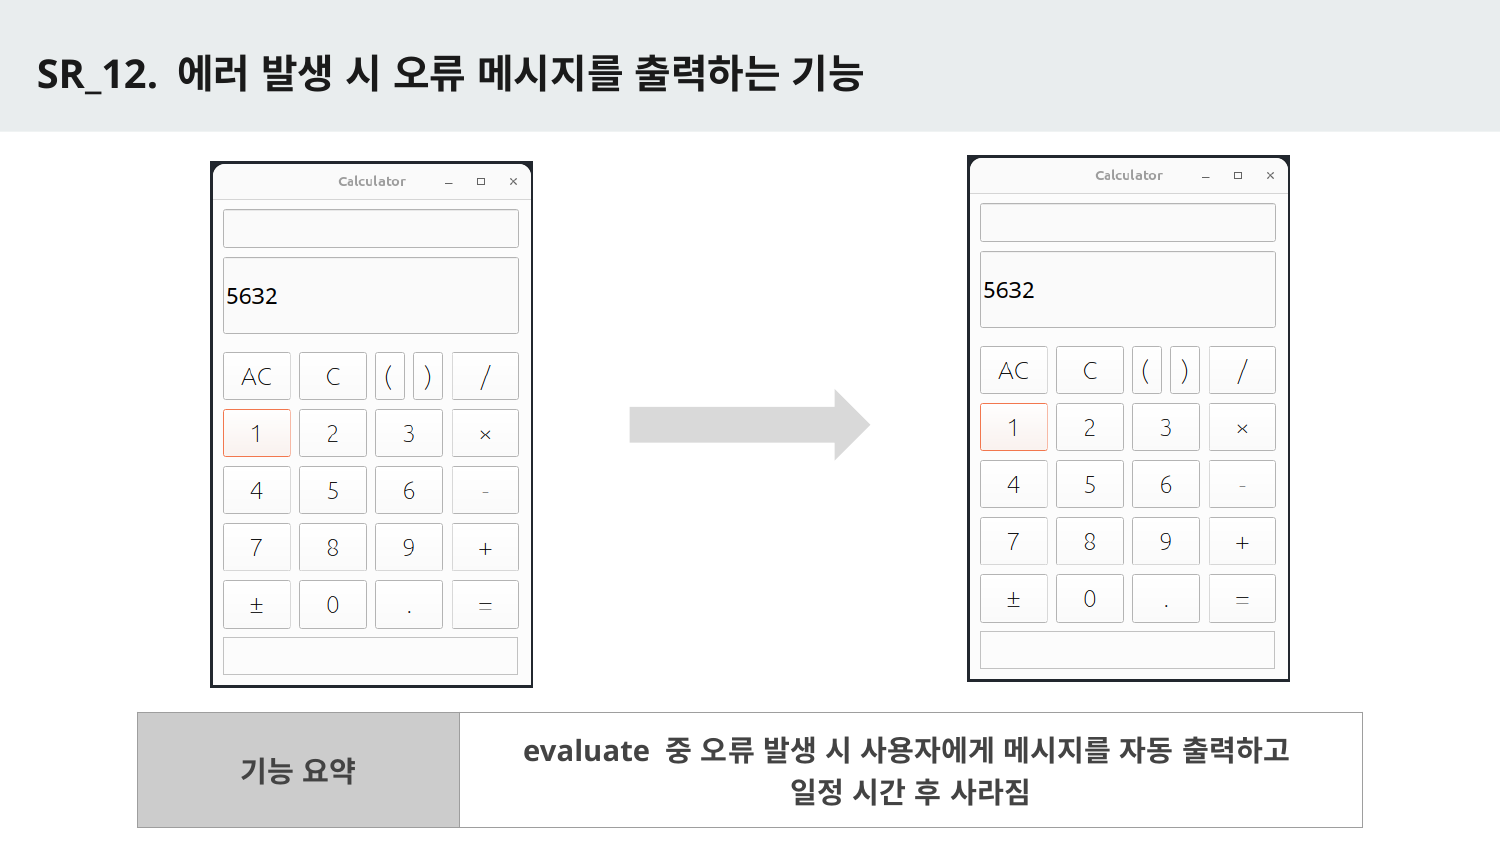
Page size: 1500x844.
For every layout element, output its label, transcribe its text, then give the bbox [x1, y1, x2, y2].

text_box [629, 388, 871, 461]
title SR_12. 에러 발생 시 오류 메시지를 출력하는 기능 [21, 27, 1284, 116]
picture [967, 155, 1290, 682]
picture [210, 161, 533, 688]
table_header evaluate 중 오류 발생 시 사용자에게 메시지를 자동 출력하고 일정 시간 후 사라짐 [460, 713, 1362, 827]
table_header 기능 요약 [138, 713, 459, 827]
